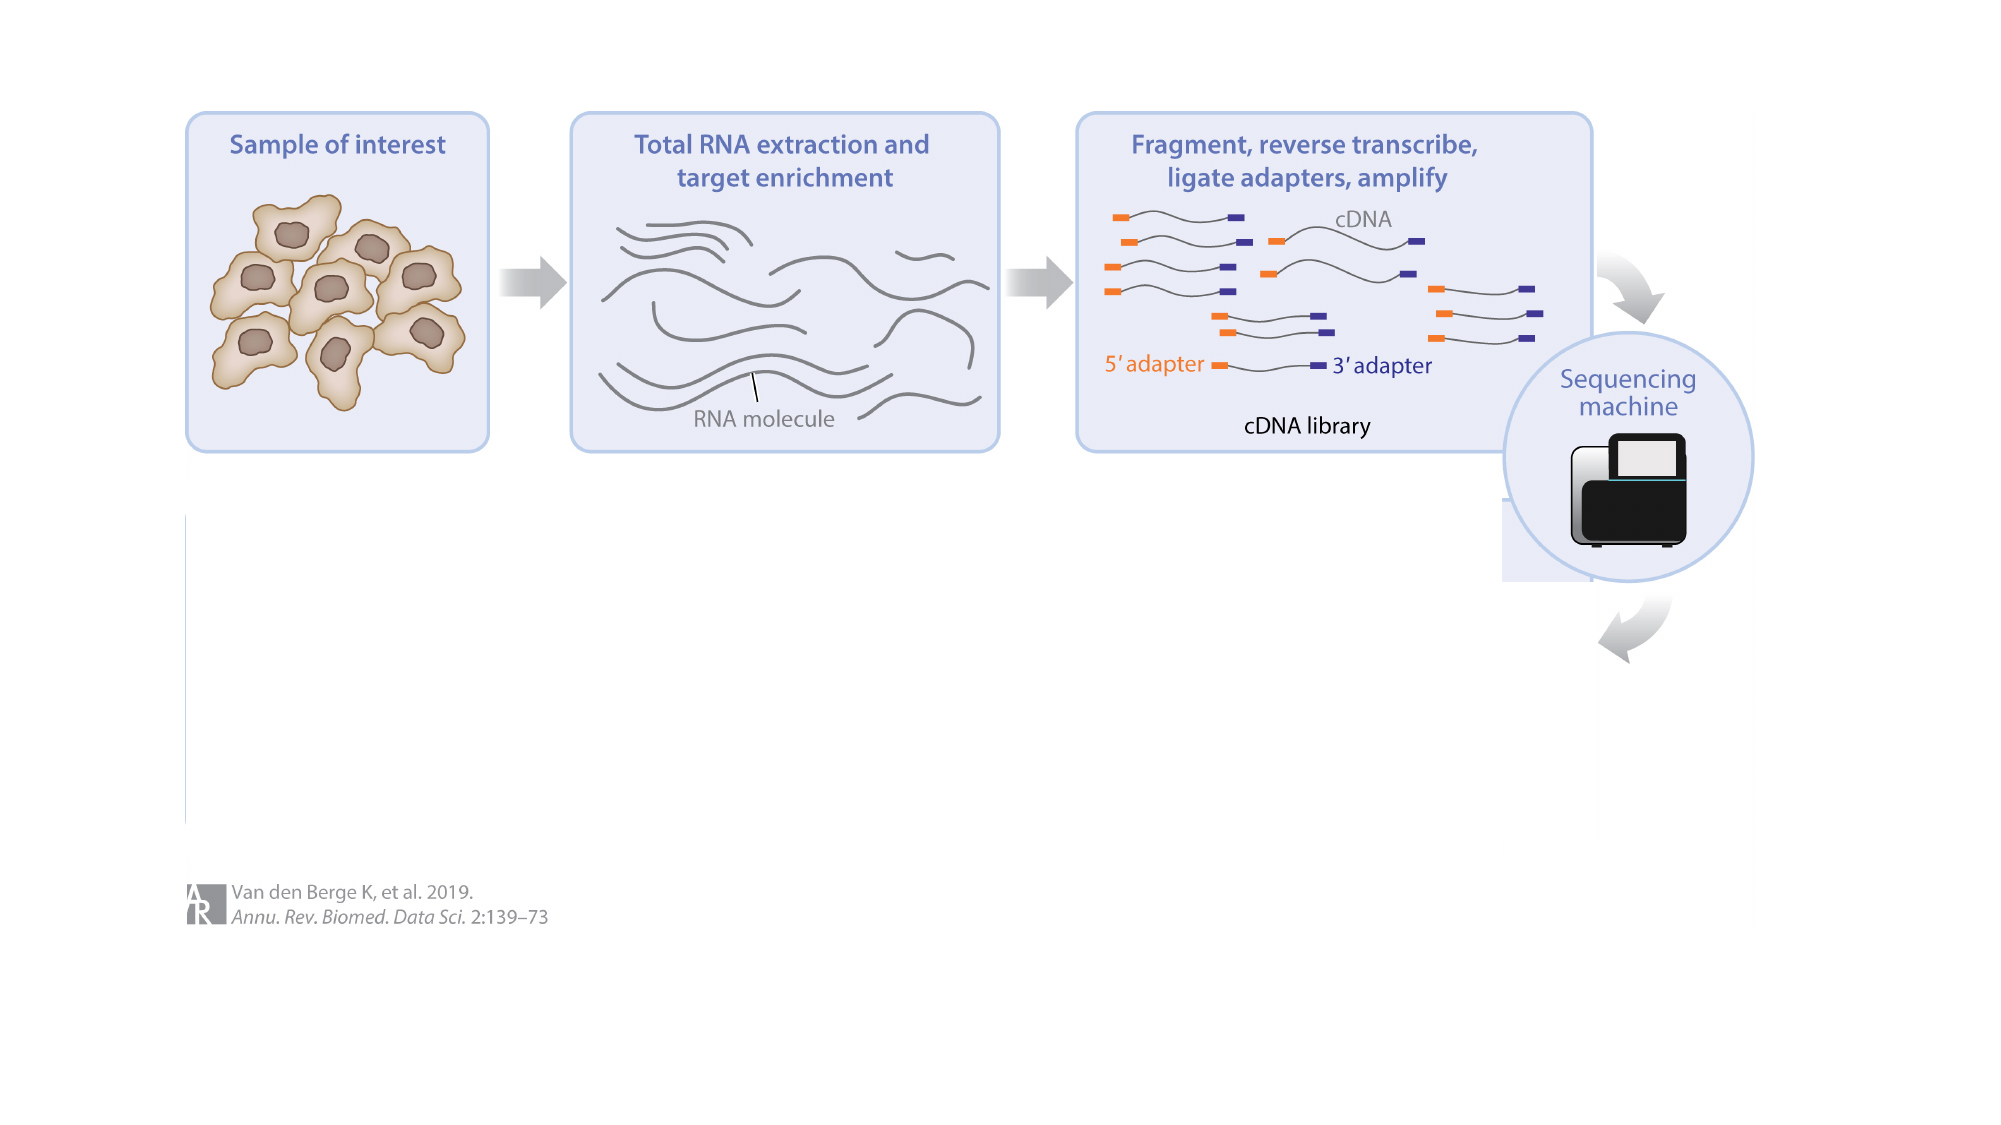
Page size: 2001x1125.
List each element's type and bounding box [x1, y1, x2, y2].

picture [185, 111, 1755, 930]
